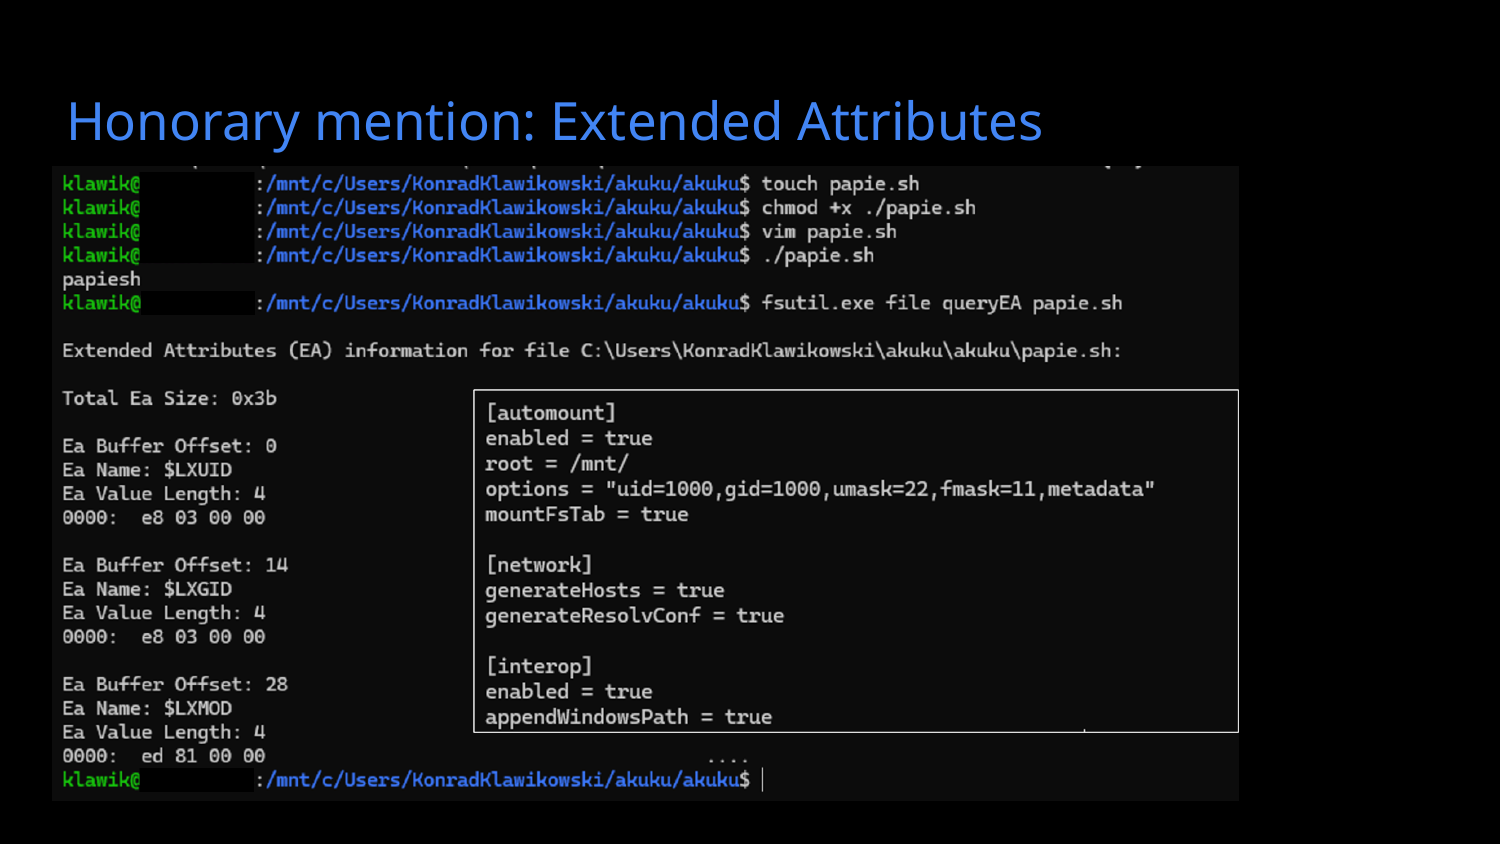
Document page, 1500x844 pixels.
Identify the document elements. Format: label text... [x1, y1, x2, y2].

title Honorary mention: Extended Attributes [51, 72, 1449, 167]
picture [50, 166, 1239, 802]
